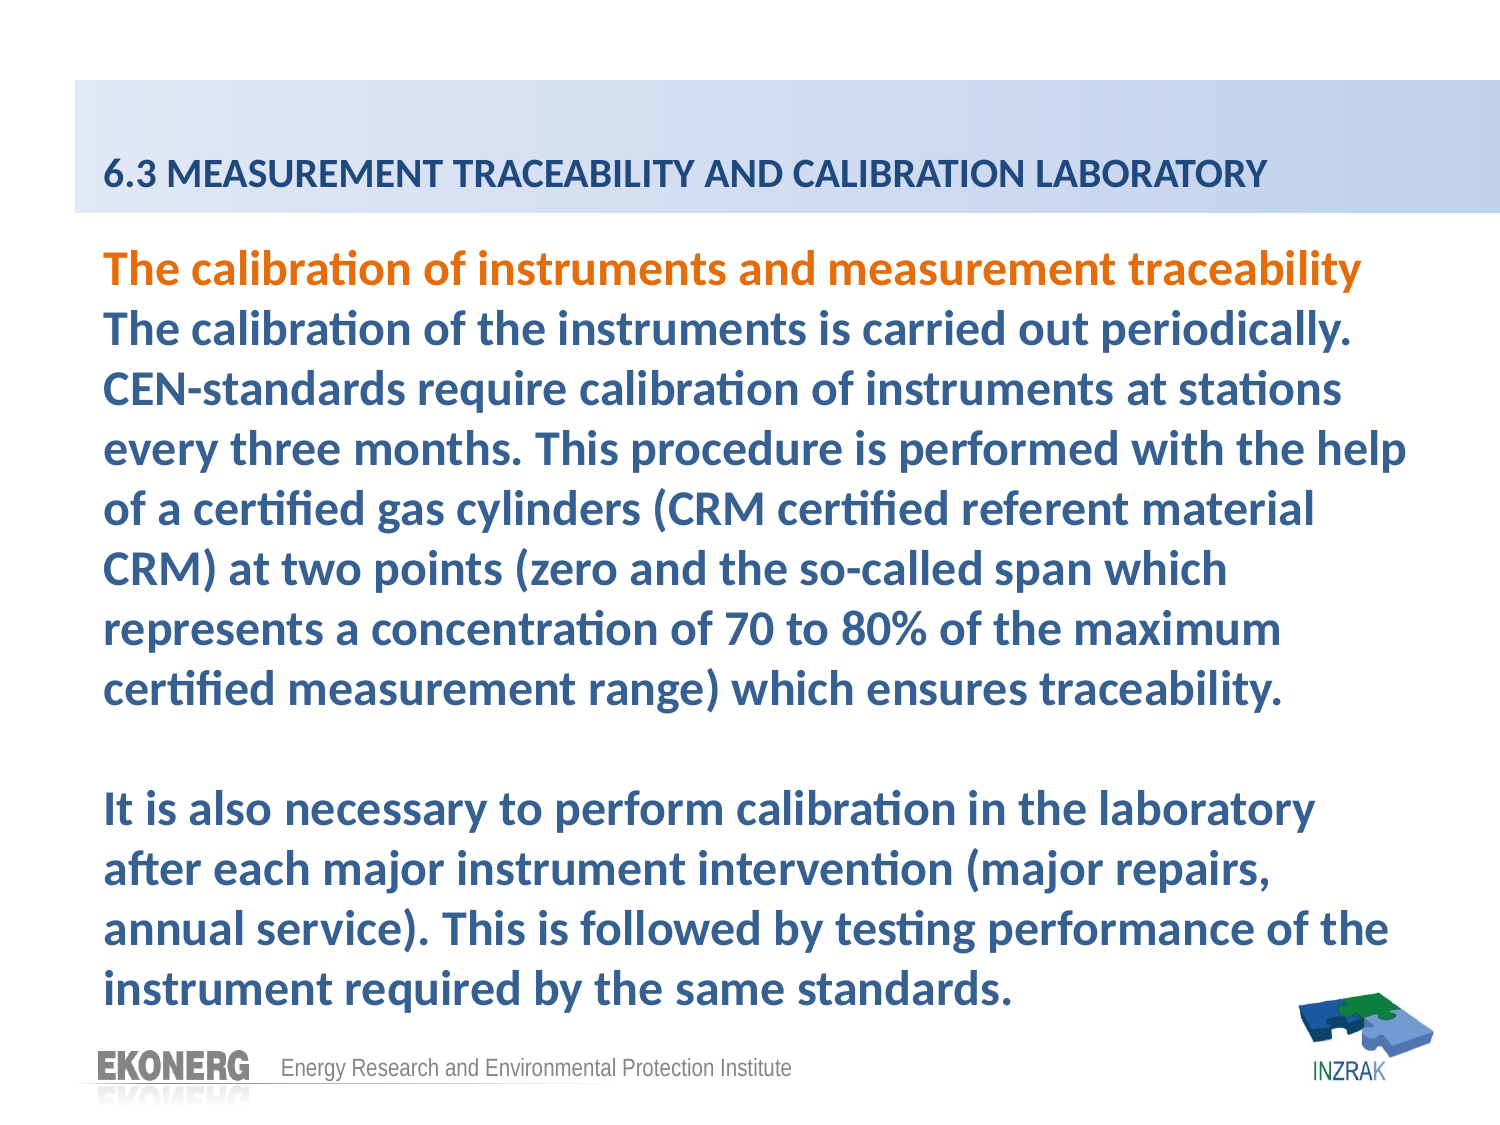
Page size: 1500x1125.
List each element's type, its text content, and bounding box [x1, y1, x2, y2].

title 6.3 MEASUREMENT TRACEABILITY AND CALIBRATION LABORATORY [75, 80, 1500, 213]
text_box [61, 1038, 905, 1112]
text_box The calibration of instruments and measurement traceability The calibration of the instruments is carried out periodically. CEN-standards require calibration of instruments at stations every three months. This procedure is performed with the help of a certified gas cylinders (CRM certified referent material CRM) at two points (zero and the so-called span which represents a concentration of 70 to 80% of the maximum certified measurement range) which ensures traceability. It is also necessary to perform calibration in the laboratory after each major instrument intervention (major repairs, annual service). This is followed by testing performance of the instrument required by the same standards. [89, 228, 1435, 1023]
picture [1298, 992, 1434, 1088]
